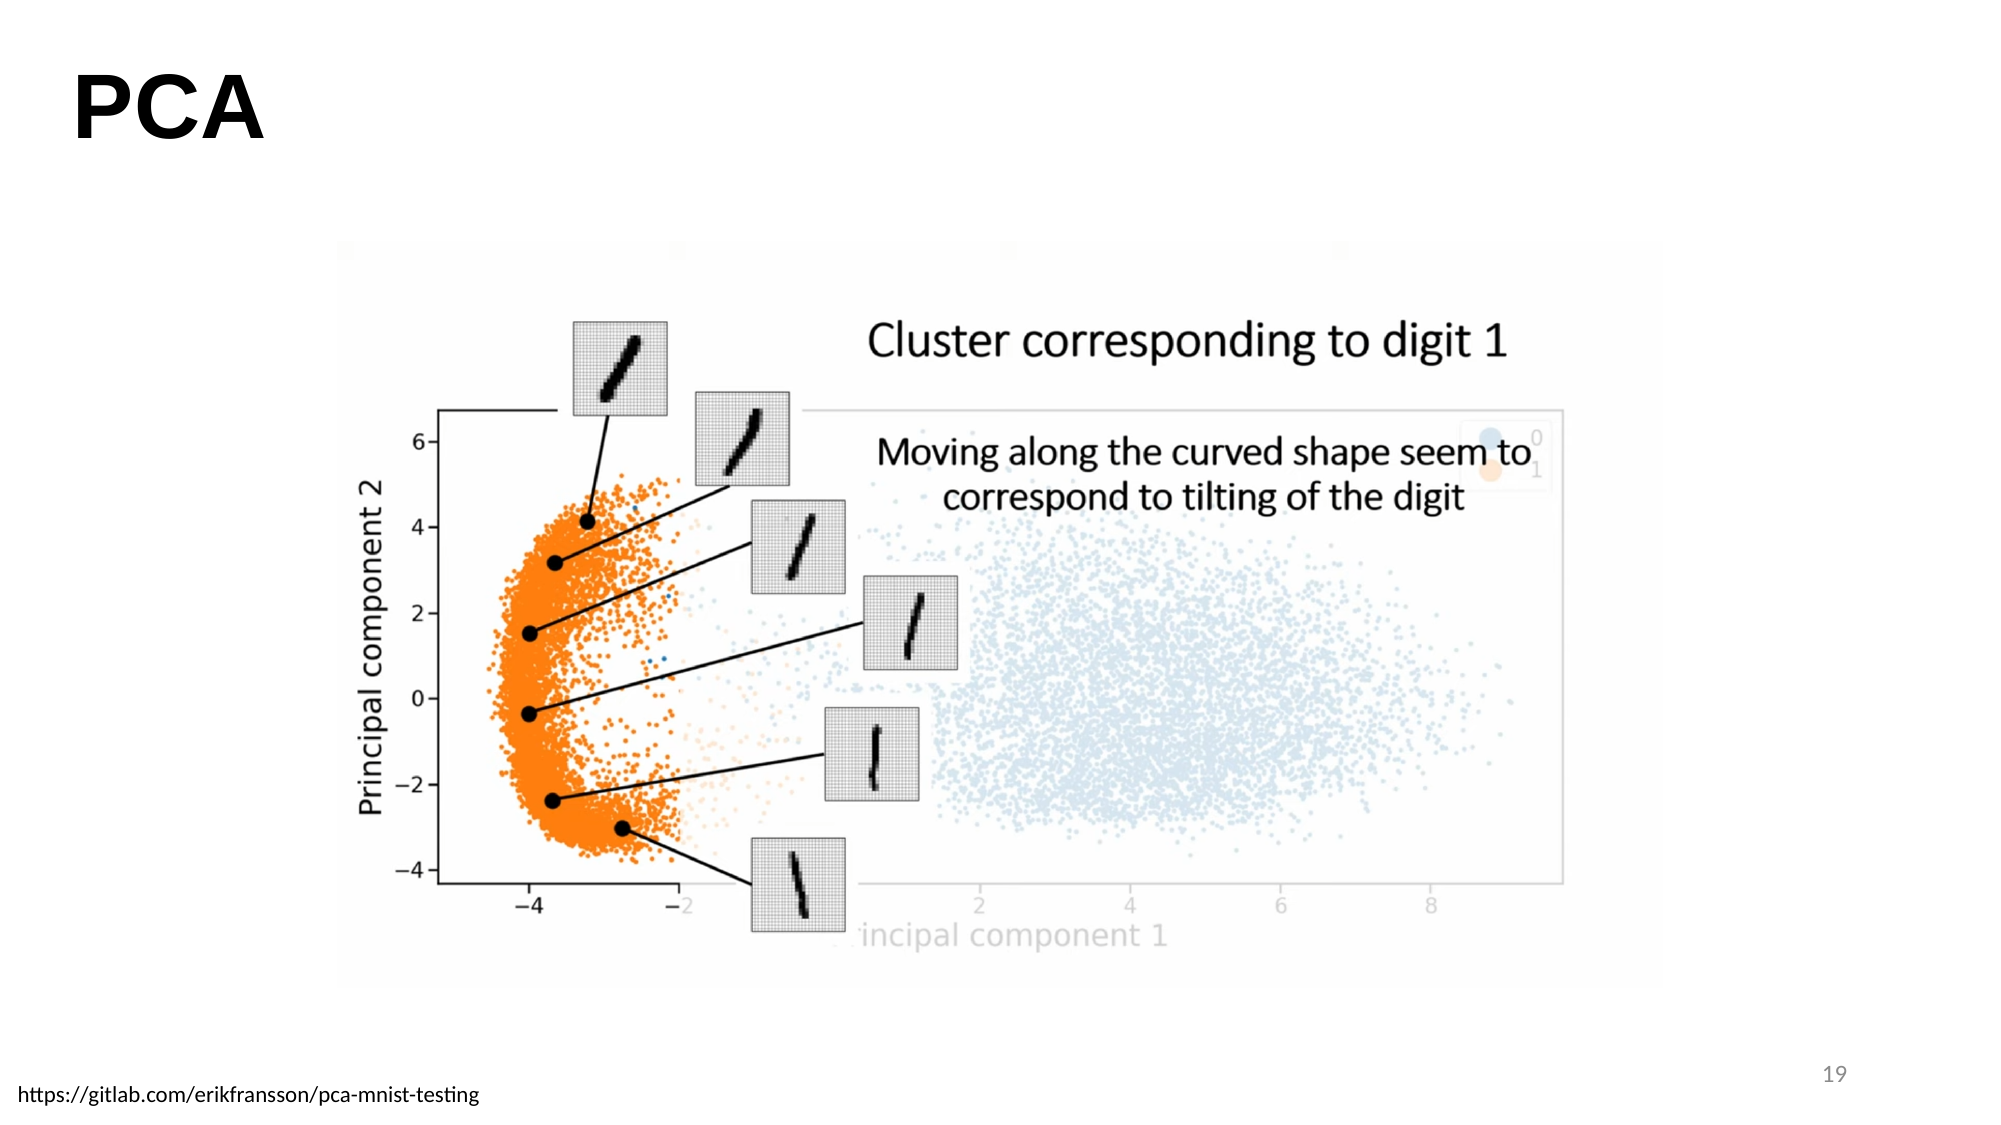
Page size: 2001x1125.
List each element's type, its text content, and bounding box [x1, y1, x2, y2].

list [337, 241, 1663, 988]
text_box https://gitlab.com/erikfransson/pca-mnist-testing [3, 1072, 495, 1115]
title PCA [57, 0, 2000, 218]
slide_number 19 [1412, 1042, 1863, 1103]
